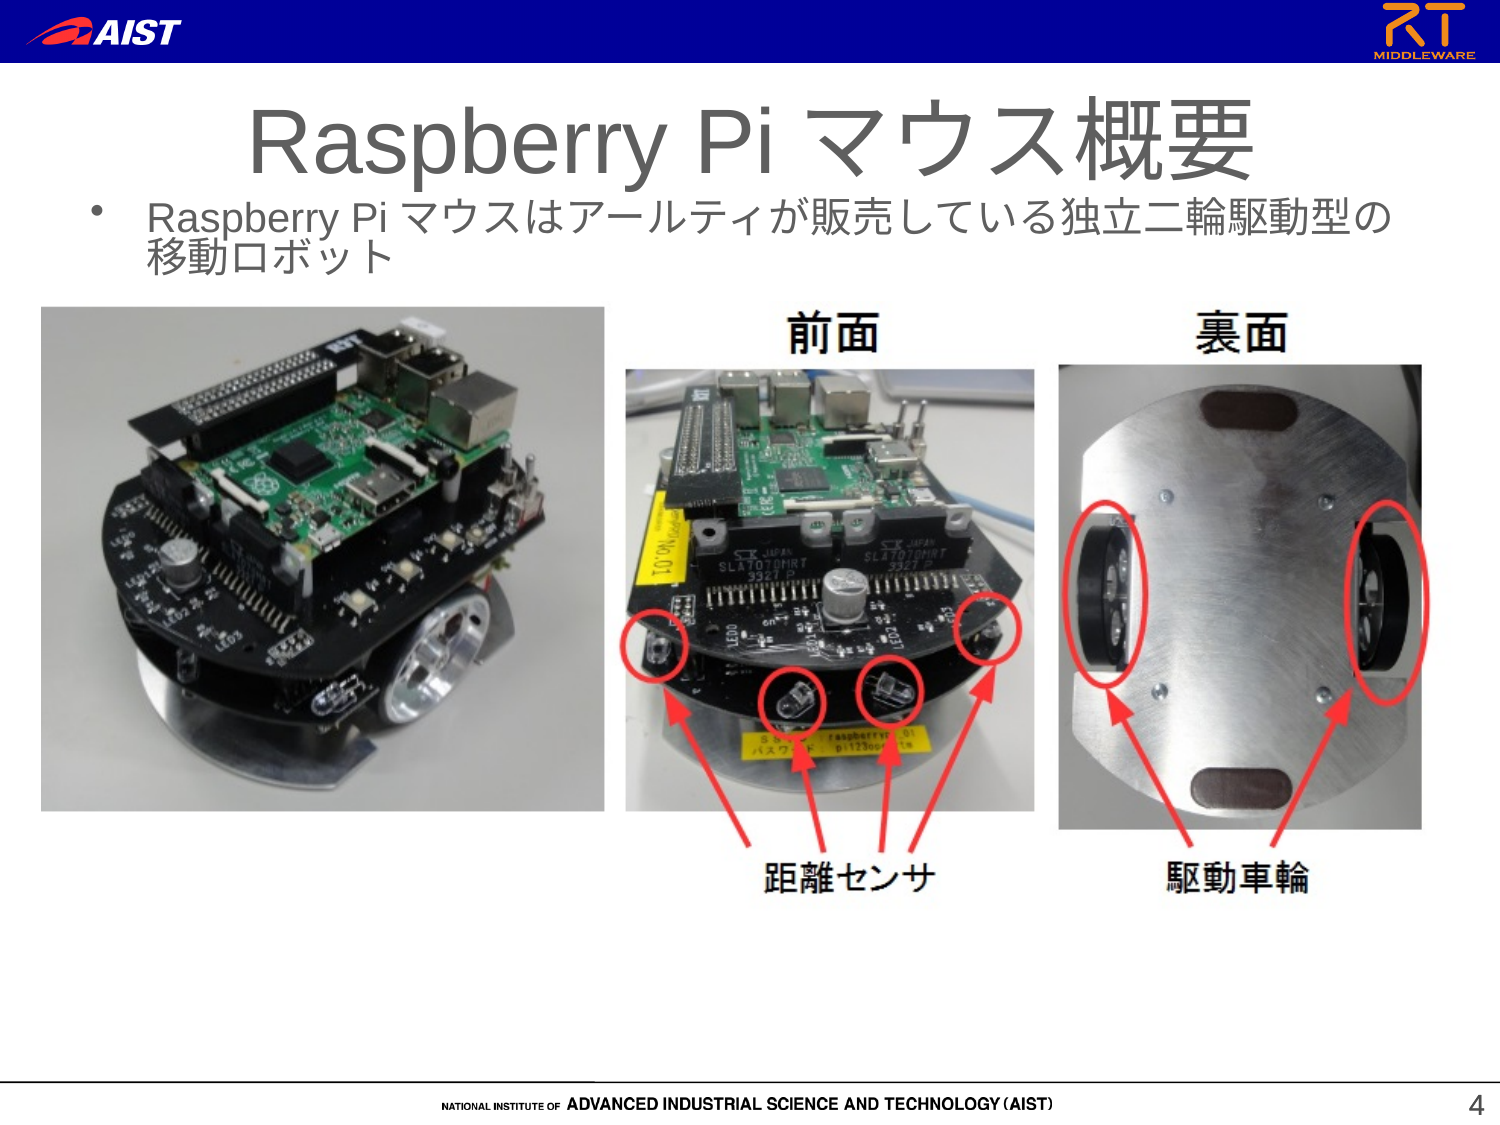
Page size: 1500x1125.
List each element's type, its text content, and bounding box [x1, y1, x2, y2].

text_box 4 [1149, 1078, 1500, 1125]
picture [0, 0, 1500, 63]
title Raspberry Piマウス概要 [29, 66, 1474, 208]
picture [41, 300, 1500, 915]
text_box Raspberry Piマウスはアールティが販売している独立二輪駆動型の移動ロボット [75, 193, 1415, 299]
picture [442, 1097, 1052, 1110]
